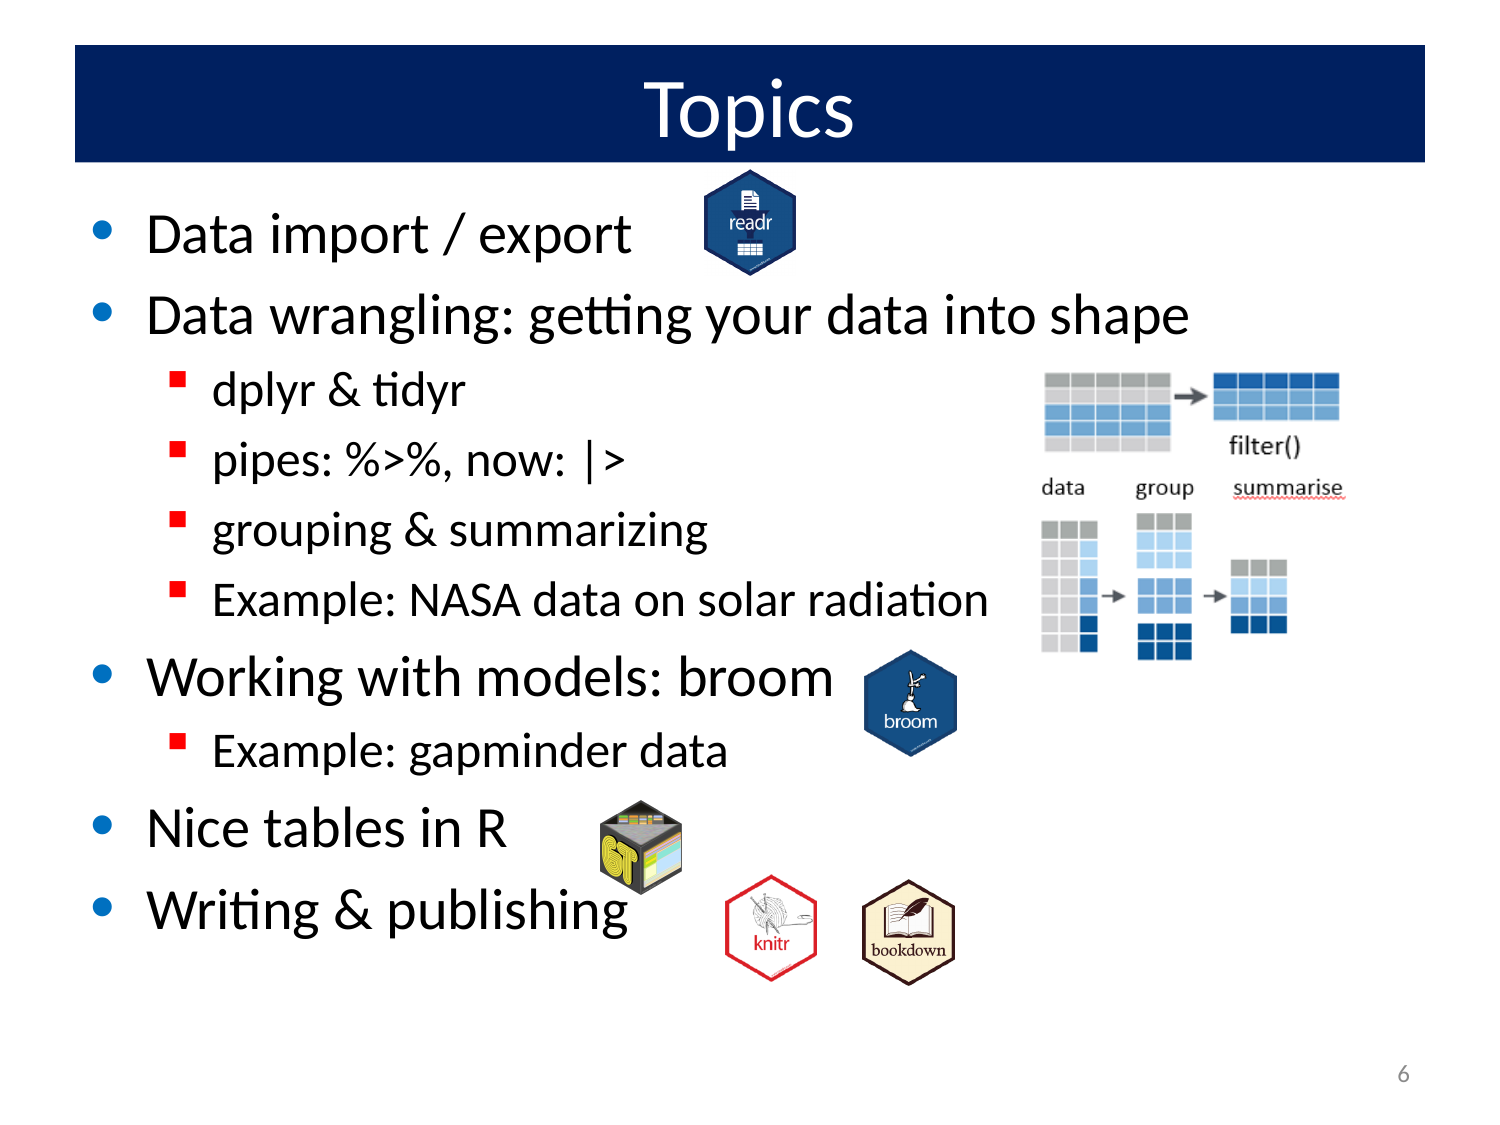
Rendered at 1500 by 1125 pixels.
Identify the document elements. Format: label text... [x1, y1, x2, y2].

list Data import / export Data wrangling: getting your data into shape dplyr & tidyr pipes: %>%, now: |> grouping & summarizing Example: NASA data on solar radiation Working with models: broom Example: gapminder data Nice tables in R Writing & publishing [75, 187, 1425, 1025]
picture [1034, 362, 1352, 669]
picture [724, 874, 817, 982]
picture [703, 169, 797, 277]
title Topics [75, 45, 1425, 163]
picture [862, 879, 956, 987]
picture [864, 649, 957, 757]
picture [599, 799, 683, 895]
slide_number 6 [1074, 1042, 1425, 1103]
